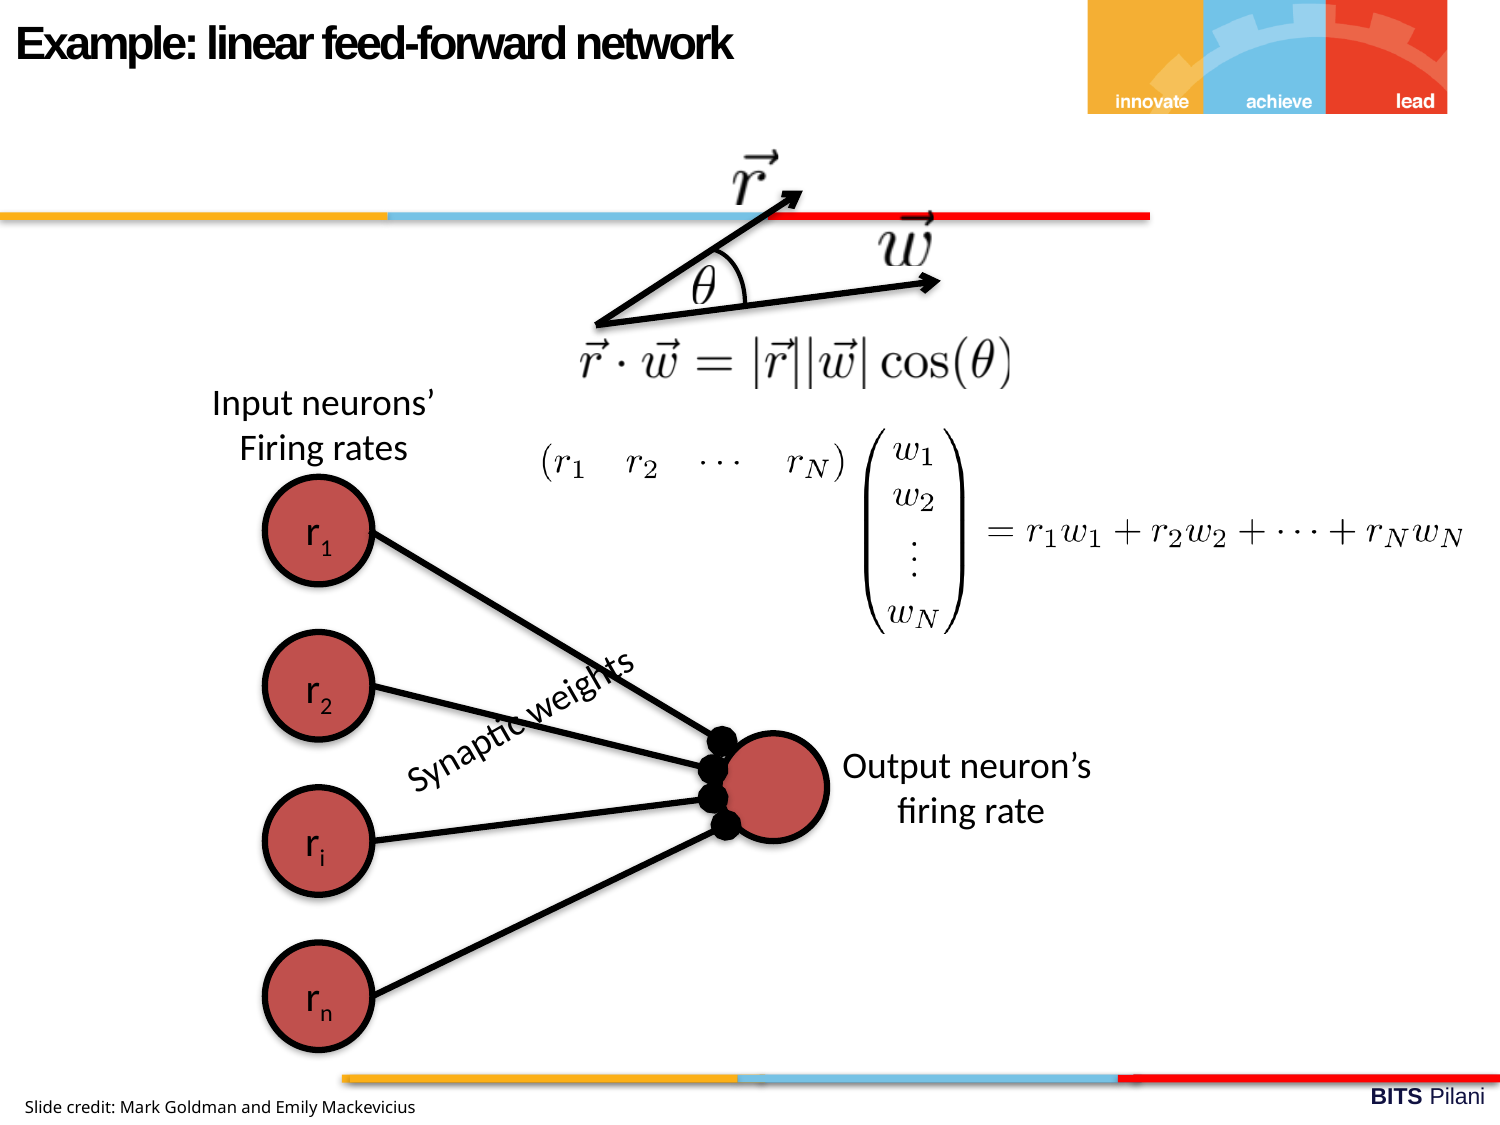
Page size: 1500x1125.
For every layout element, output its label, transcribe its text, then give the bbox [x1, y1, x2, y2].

text_box Synaptic weights [389, 778, 475, 796]
text_box Slide credit: Mark Goldman and Emily Mackevicius [10, 1089, 836, 1125]
text_box Input neurons’ Firing rates [197, 370, 451, 475]
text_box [372, 824, 727, 997]
text_box [727, 732, 828, 842]
text_box rn [290, 962, 348, 1034]
text_box [264, 941, 373, 1051]
text_box ri [290, 807, 341, 879]
text_box [264, 476, 374, 586]
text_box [372, 797, 714, 824]
picture [579, 334, 1010, 389]
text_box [369, 530, 723, 742]
picture [542, 427, 1463, 634]
picture [732, 148, 779, 205]
picture [1087, 0, 1448, 114]
text_box [264, 786, 367, 896]
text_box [372, 748, 714, 770]
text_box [595, 190, 942, 333]
text_box r2 [290, 654, 348, 727]
text_box [264, 631, 364, 741]
text_box Output neuron’s firing rate [827, 733, 1116, 839]
text_box r1 [290, 496, 348, 569]
picture [877, 209, 934, 266]
title Example: linear feed-forward network [0, 4, 1350, 78]
